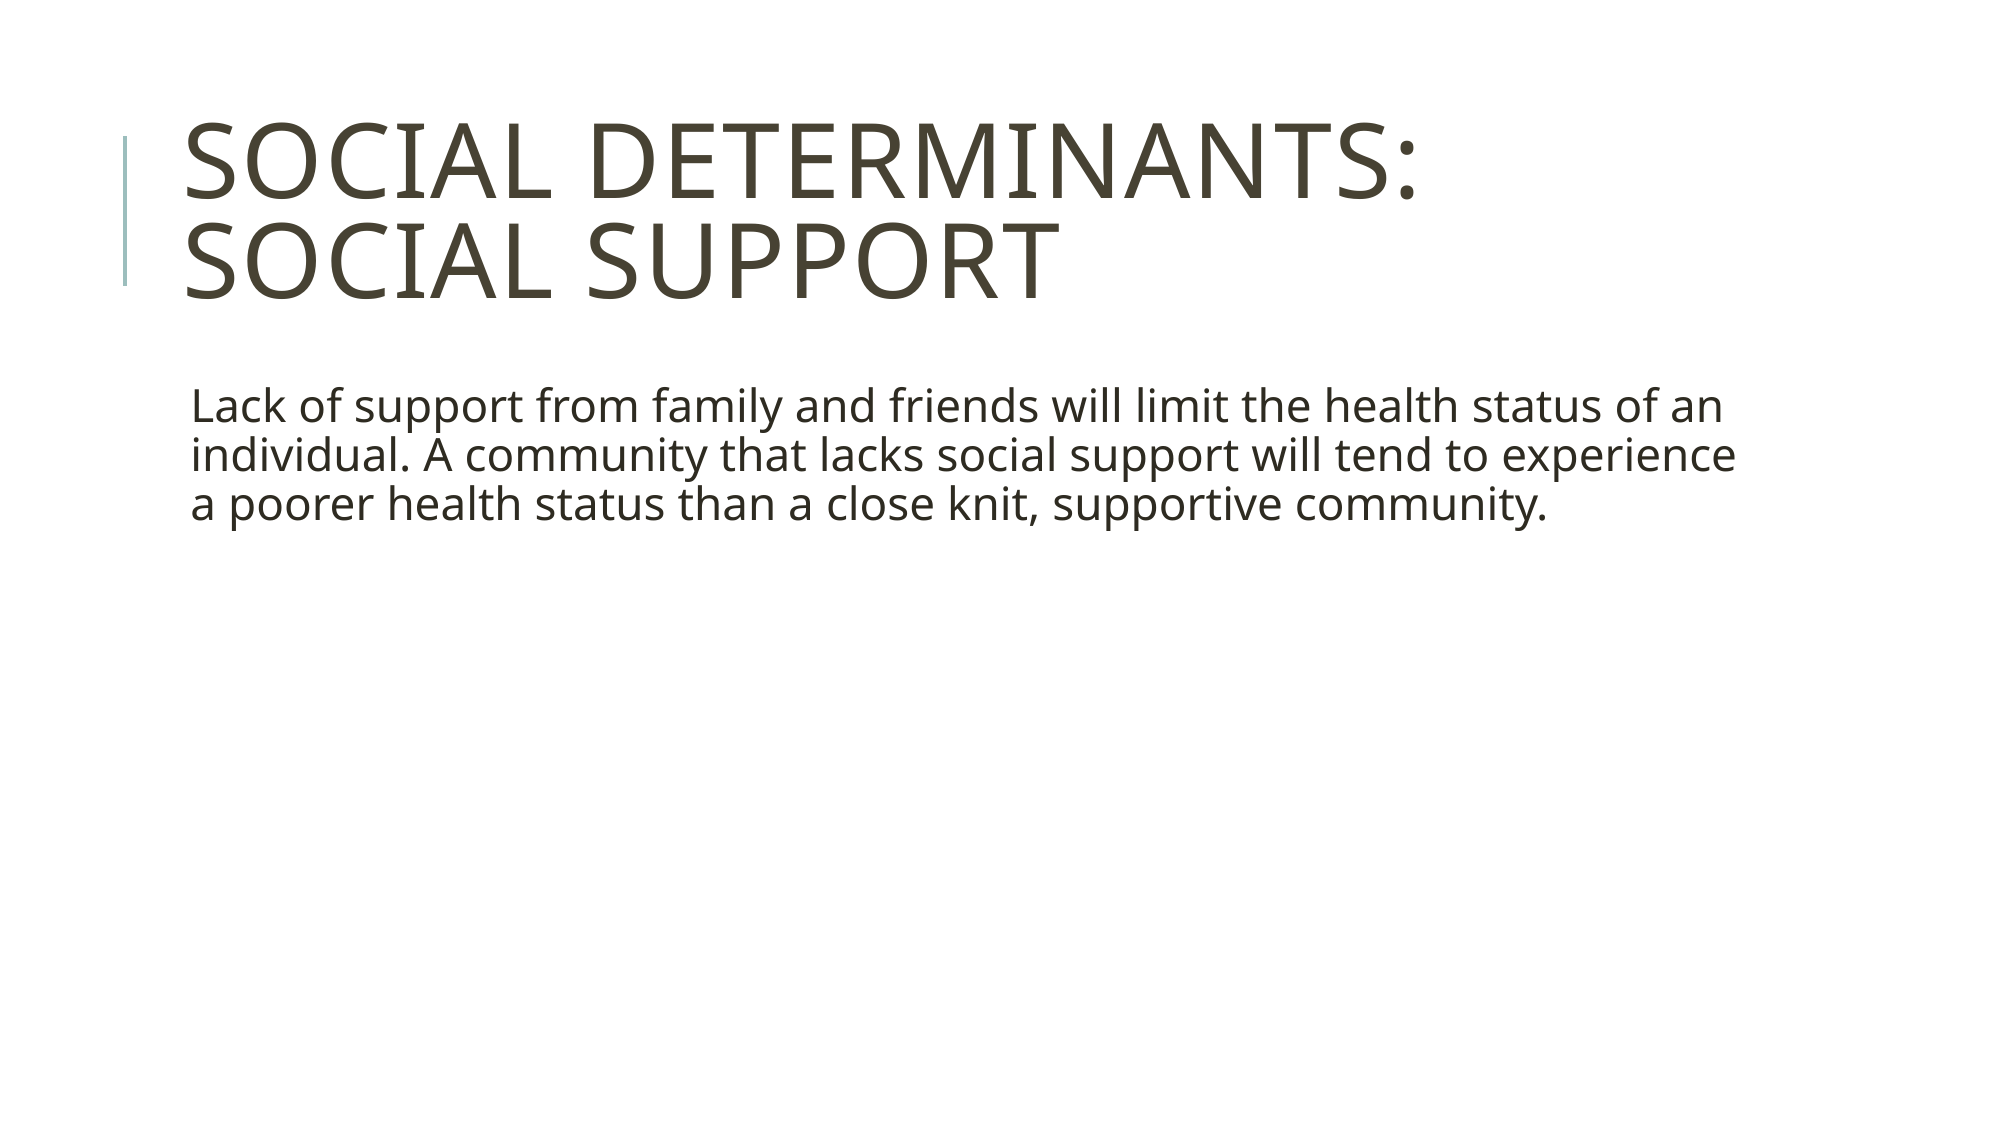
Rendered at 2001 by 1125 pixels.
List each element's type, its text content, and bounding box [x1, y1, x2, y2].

list Lack of support from family and friends will limit the health status of an individual. A community that lacks social support will tend to experience a poorer health status than a close knit, supportive community. [168, 375, 1763, 1035]
title Social determinants: social support [168, 96, 1763, 342]
